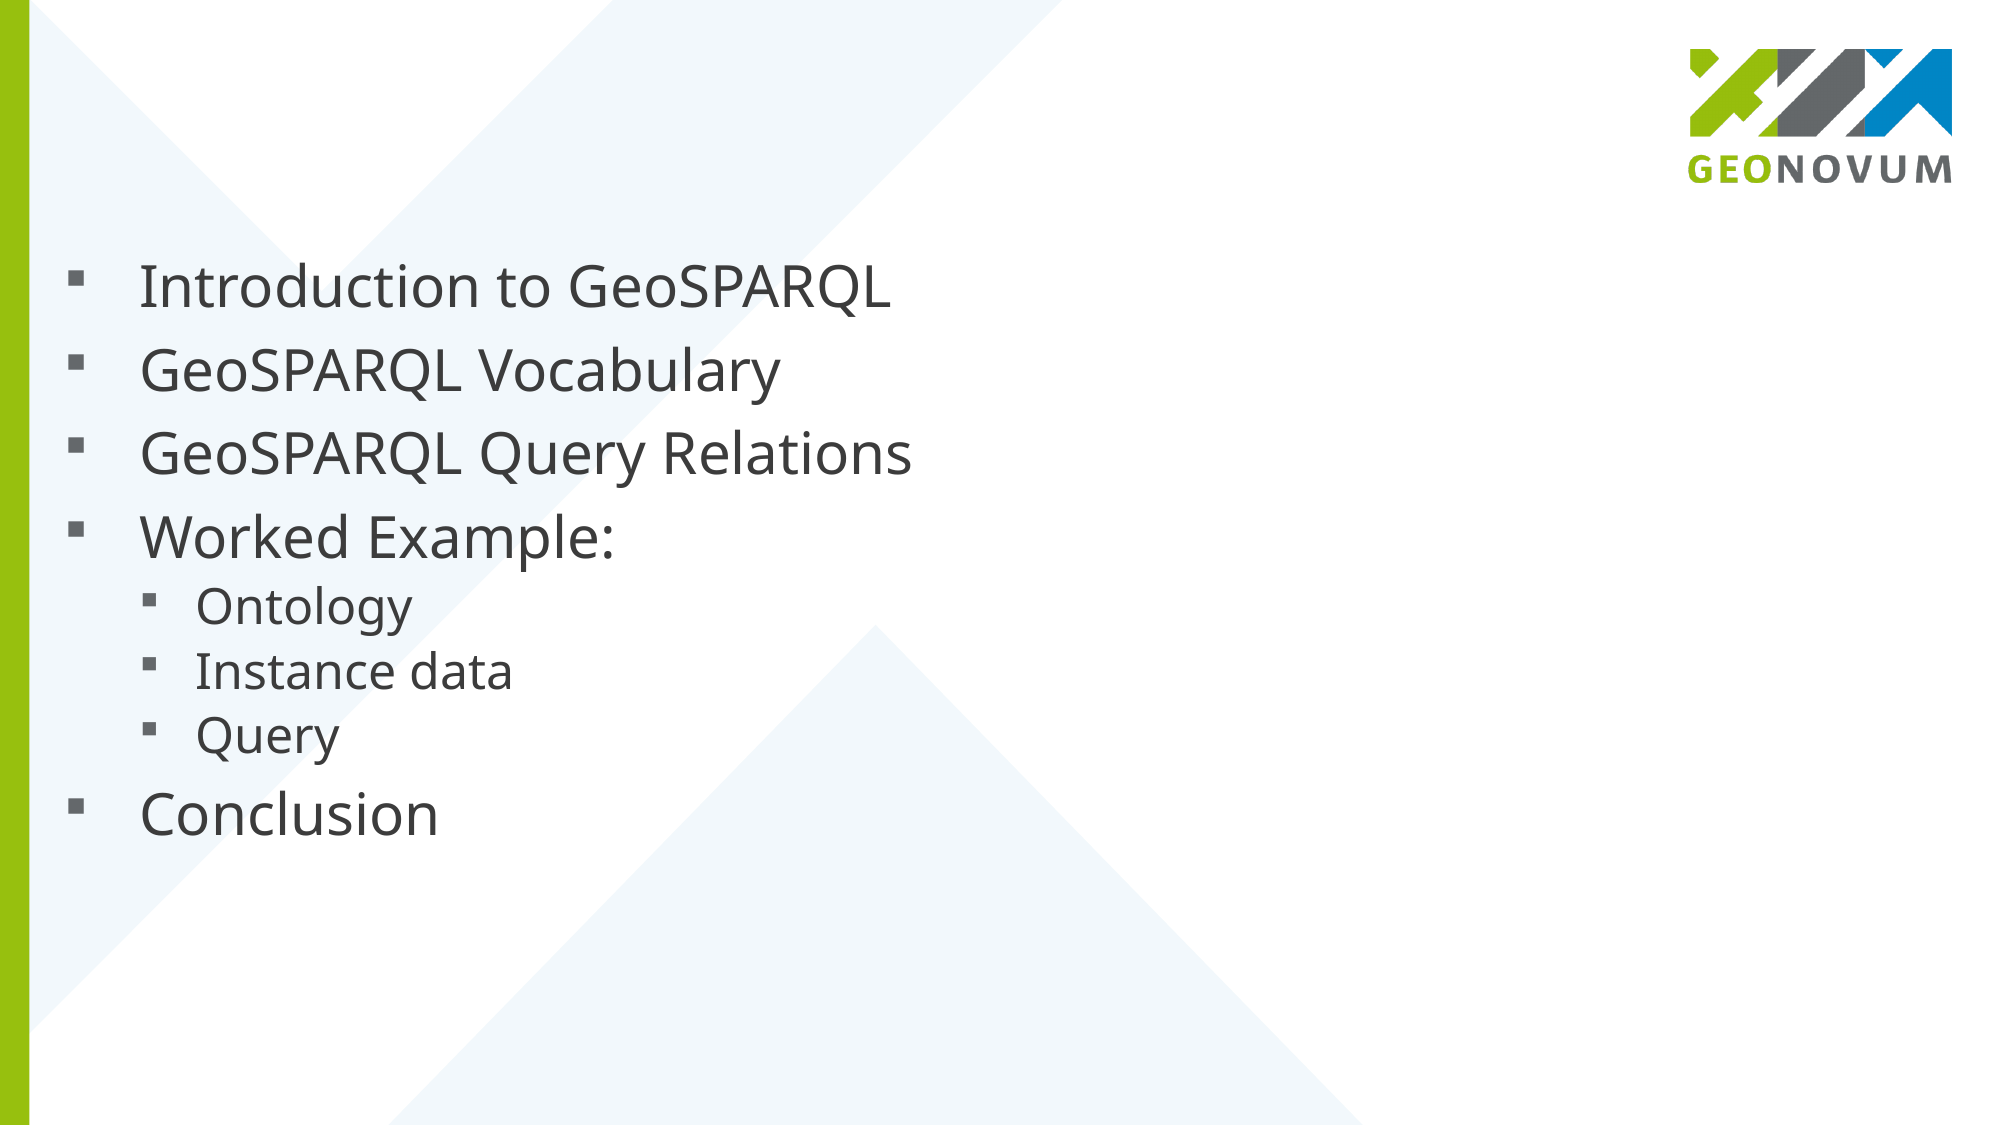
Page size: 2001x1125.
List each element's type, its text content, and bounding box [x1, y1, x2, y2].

picture [1686, 49, 1955, 186]
list Introduction to GeoSPARQL GeoSPARQL Vocabulary GeoSPARQL Query Relations Worked Example: Ontology Instance data Query Conclusion [49, 249, 1951, 1059]
